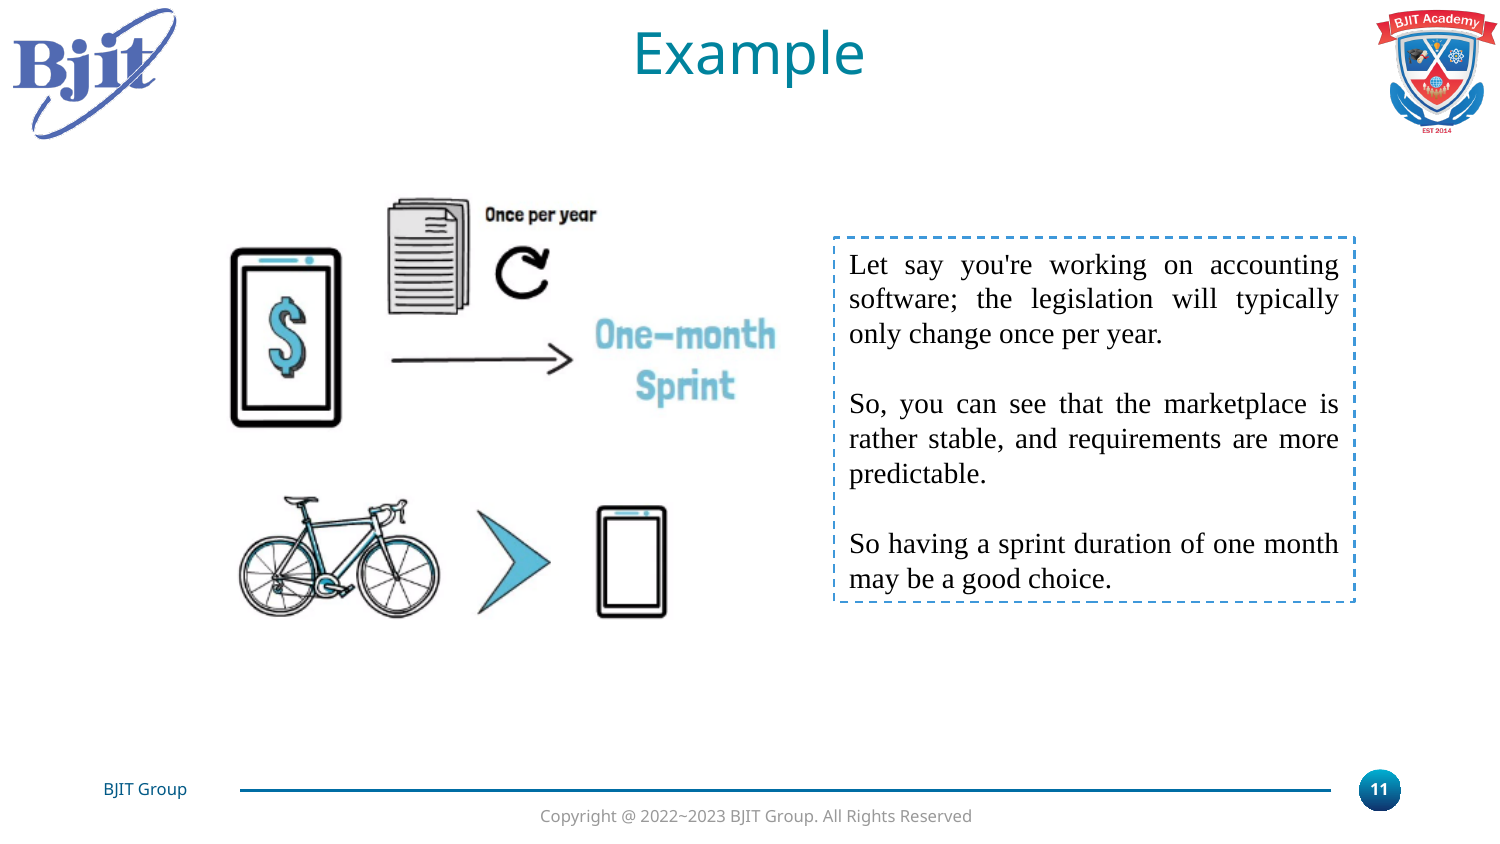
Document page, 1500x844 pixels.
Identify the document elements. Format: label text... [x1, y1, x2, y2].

picture [1373, 7, 1500, 136]
picture [200, 188, 793, 655]
picture [13, 7, 177, 140]
text_box Let say you're working on accounting software; the legislation will typically only change once per year. So, you can see that the marketplace is rather stable, and requirements are more predictable. So having a sprint duration of one month may be a good choice. [834, 237, 1355, 602]
picture [124, 783, 133, 795]
text_box Example [617, 9, 881, 94]
